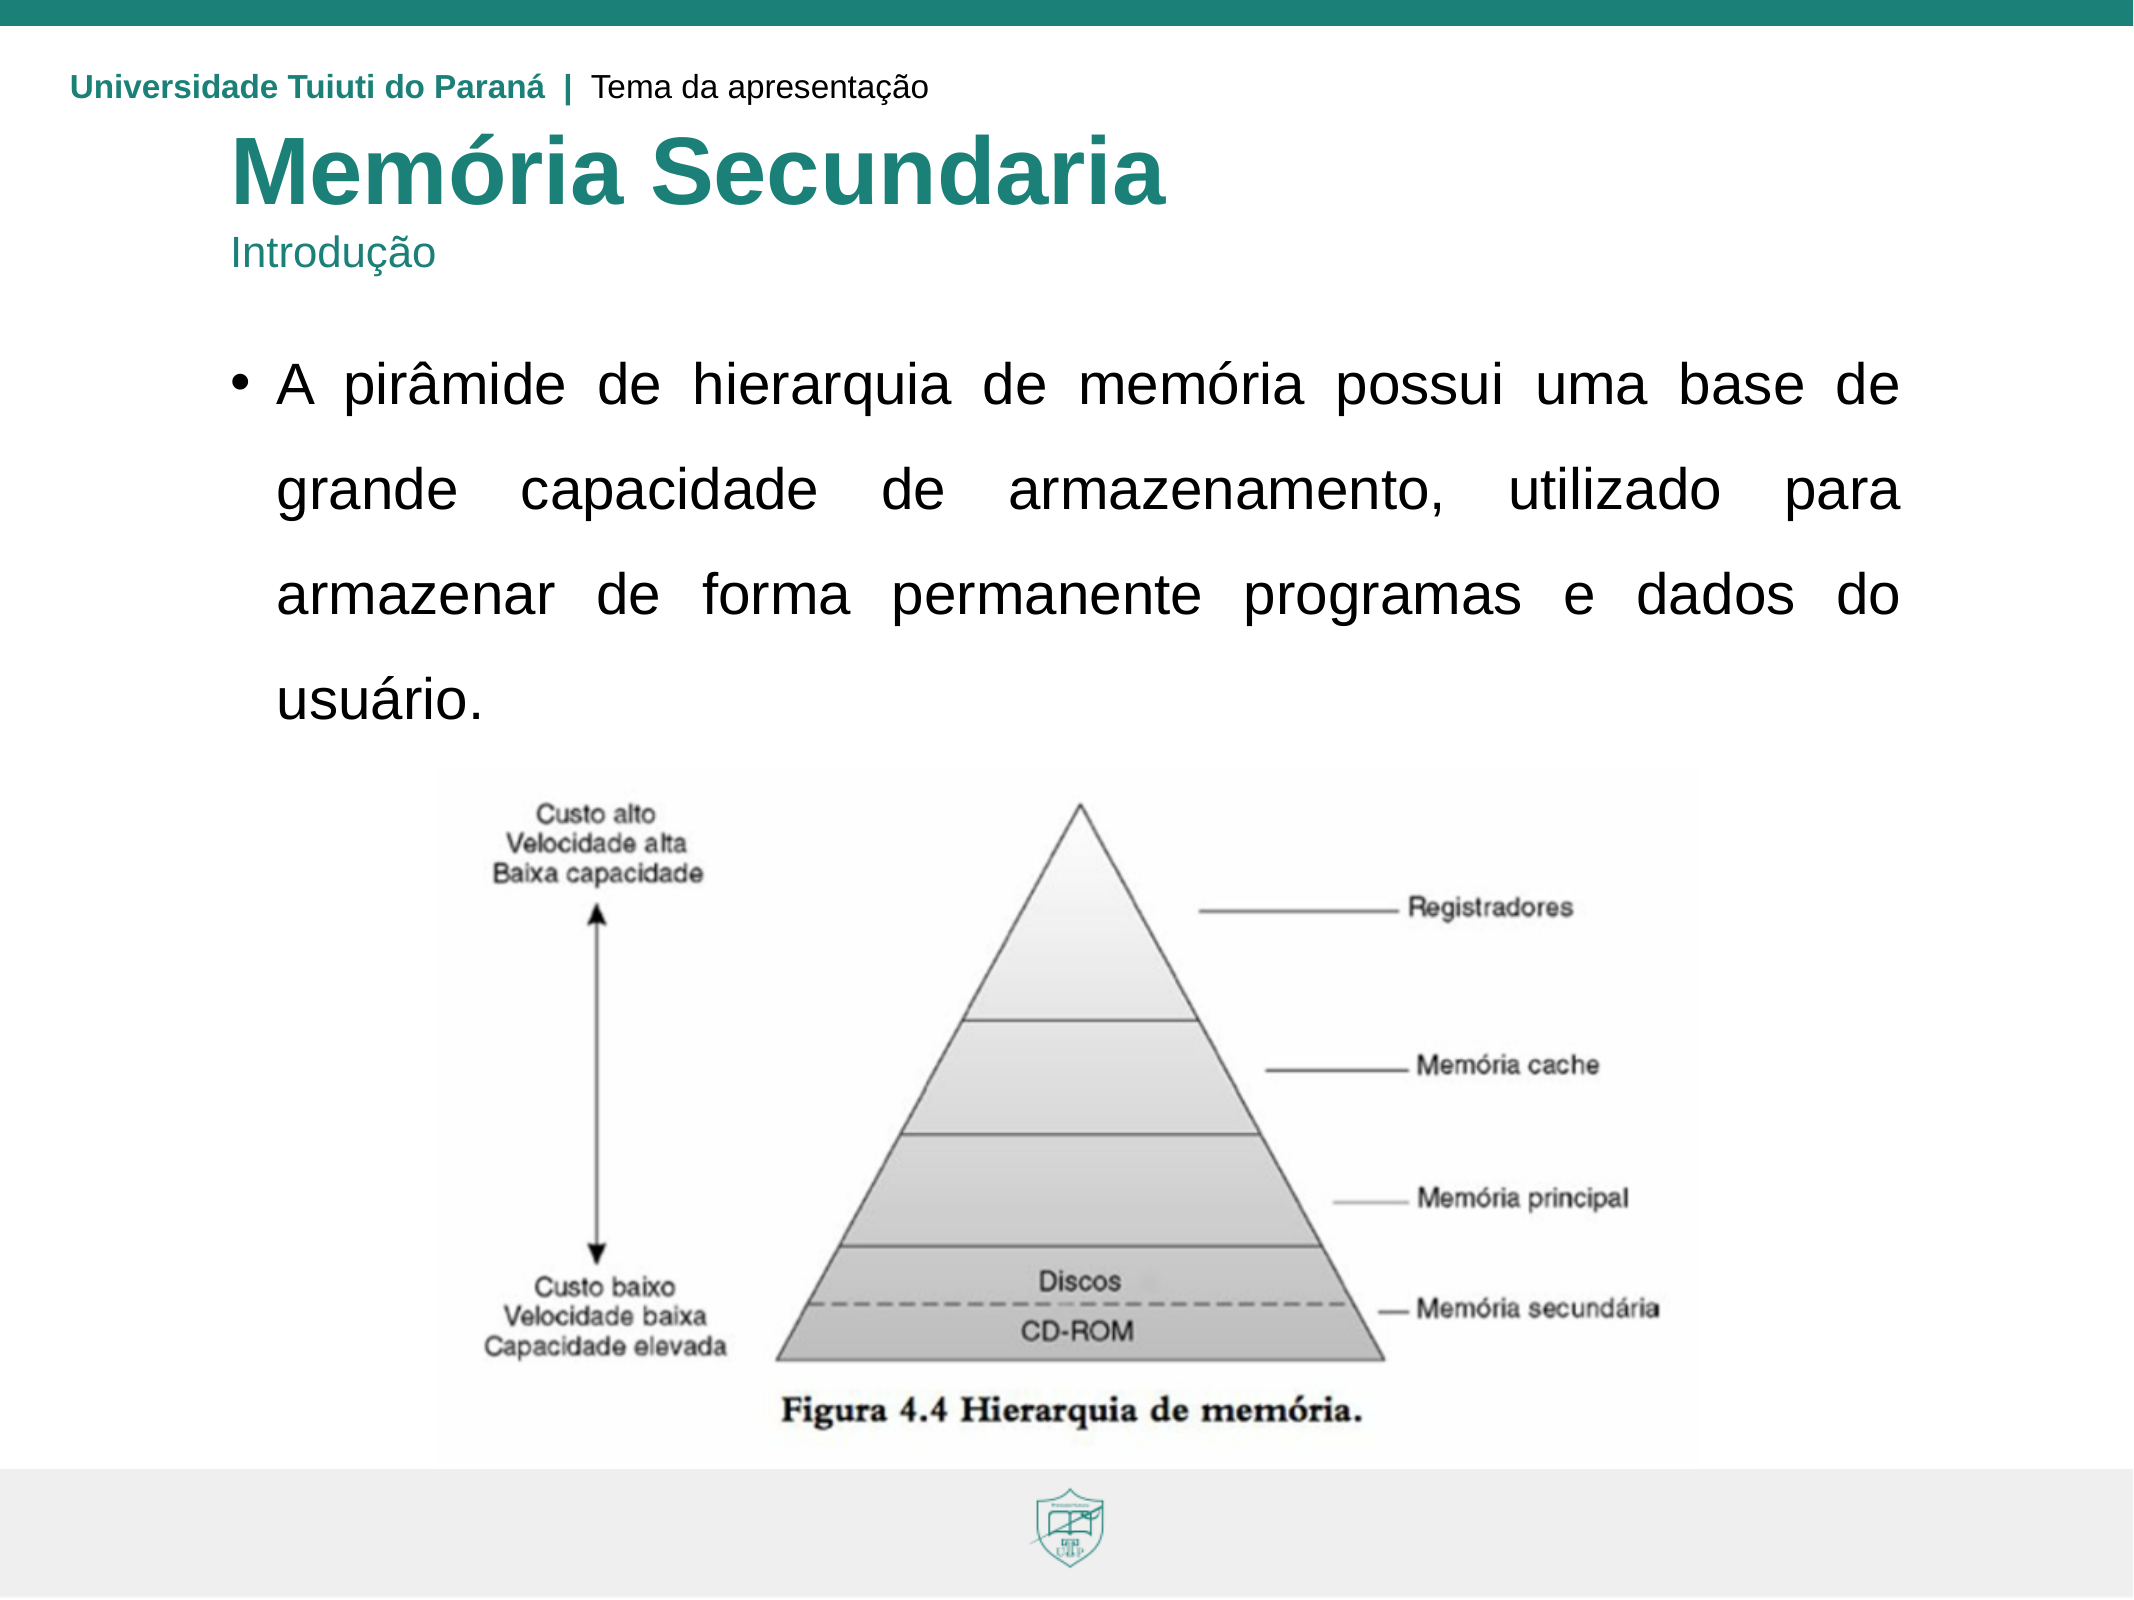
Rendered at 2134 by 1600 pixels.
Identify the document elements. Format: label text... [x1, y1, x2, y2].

picture [0, 1469, 2134, 1598]
text_box Universidade Tuiuti do Paraná | Tema da apresentação [63, 59, 936, 112]
text_box Memória Secundaria Introdução A pirâmide de hierarquia de memória possui uma base de grande capacidade de armazenamento, utilizado para armazenar de forma permanente programas e dados do usuário. [223, 102, 1910, 738]
picture [435, 767, 1698, 1468]
picture [0, 0, 2134, 26]
